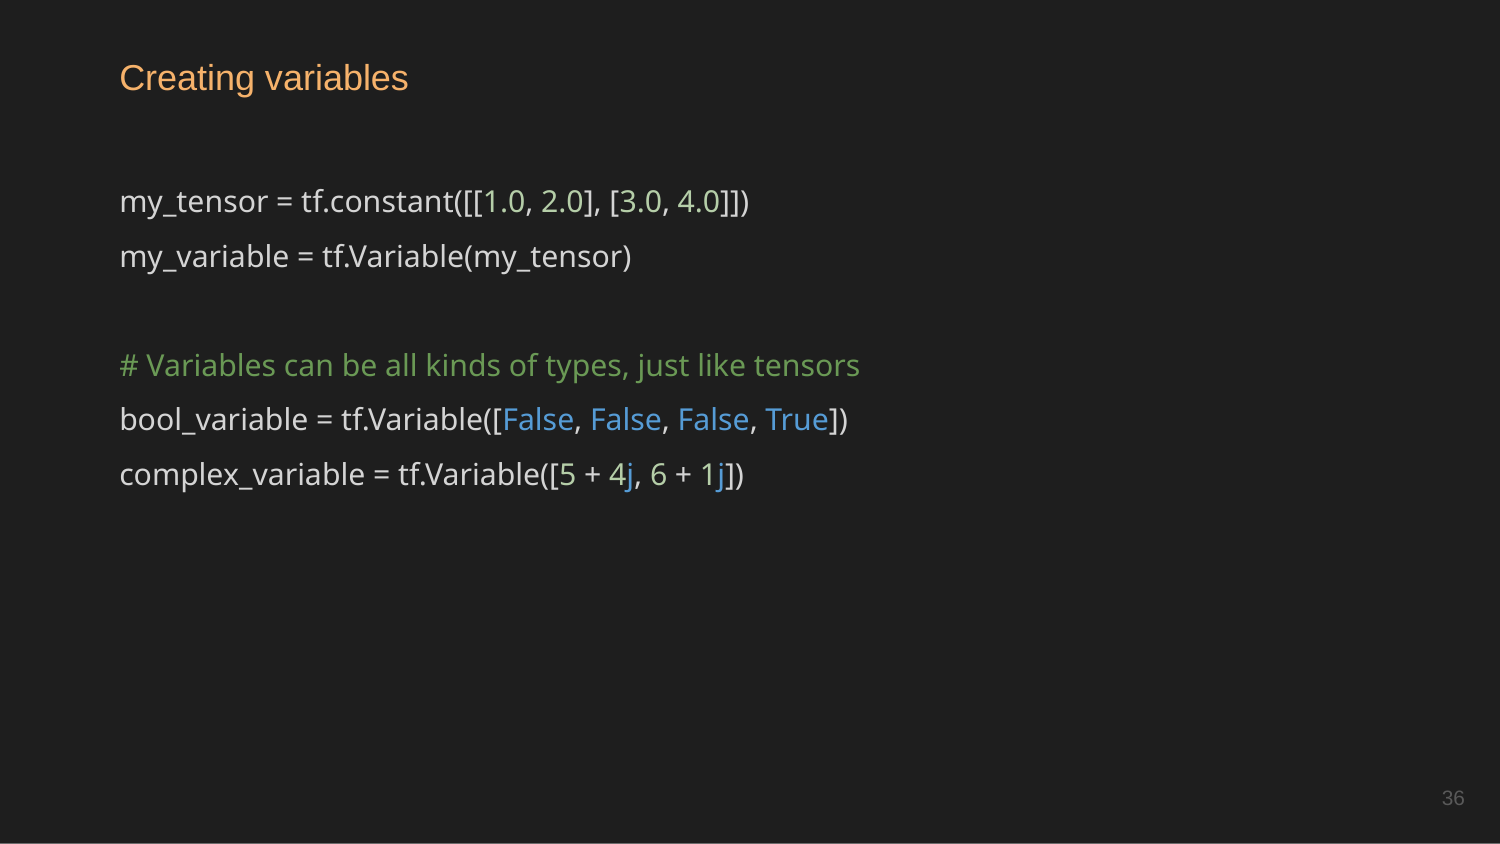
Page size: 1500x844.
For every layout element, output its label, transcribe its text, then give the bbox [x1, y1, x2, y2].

title Creating variables [104, 39, 1205, 114]
subtitle my_tensor = tf.constant([[1.0, 2.0], [3.0, 4.0]]) my_variable = tf.Variable(my_tensor) # Variables can be all kinds of types, just like tensors bool_variable = tf.Variable([False, False, False, True]) complex_variable = tf.Variable([5 + 4j, 6 + 1j]) [104, 149, 1390, 745]
slide_number 36 [1389, 764, 1480, 830]
